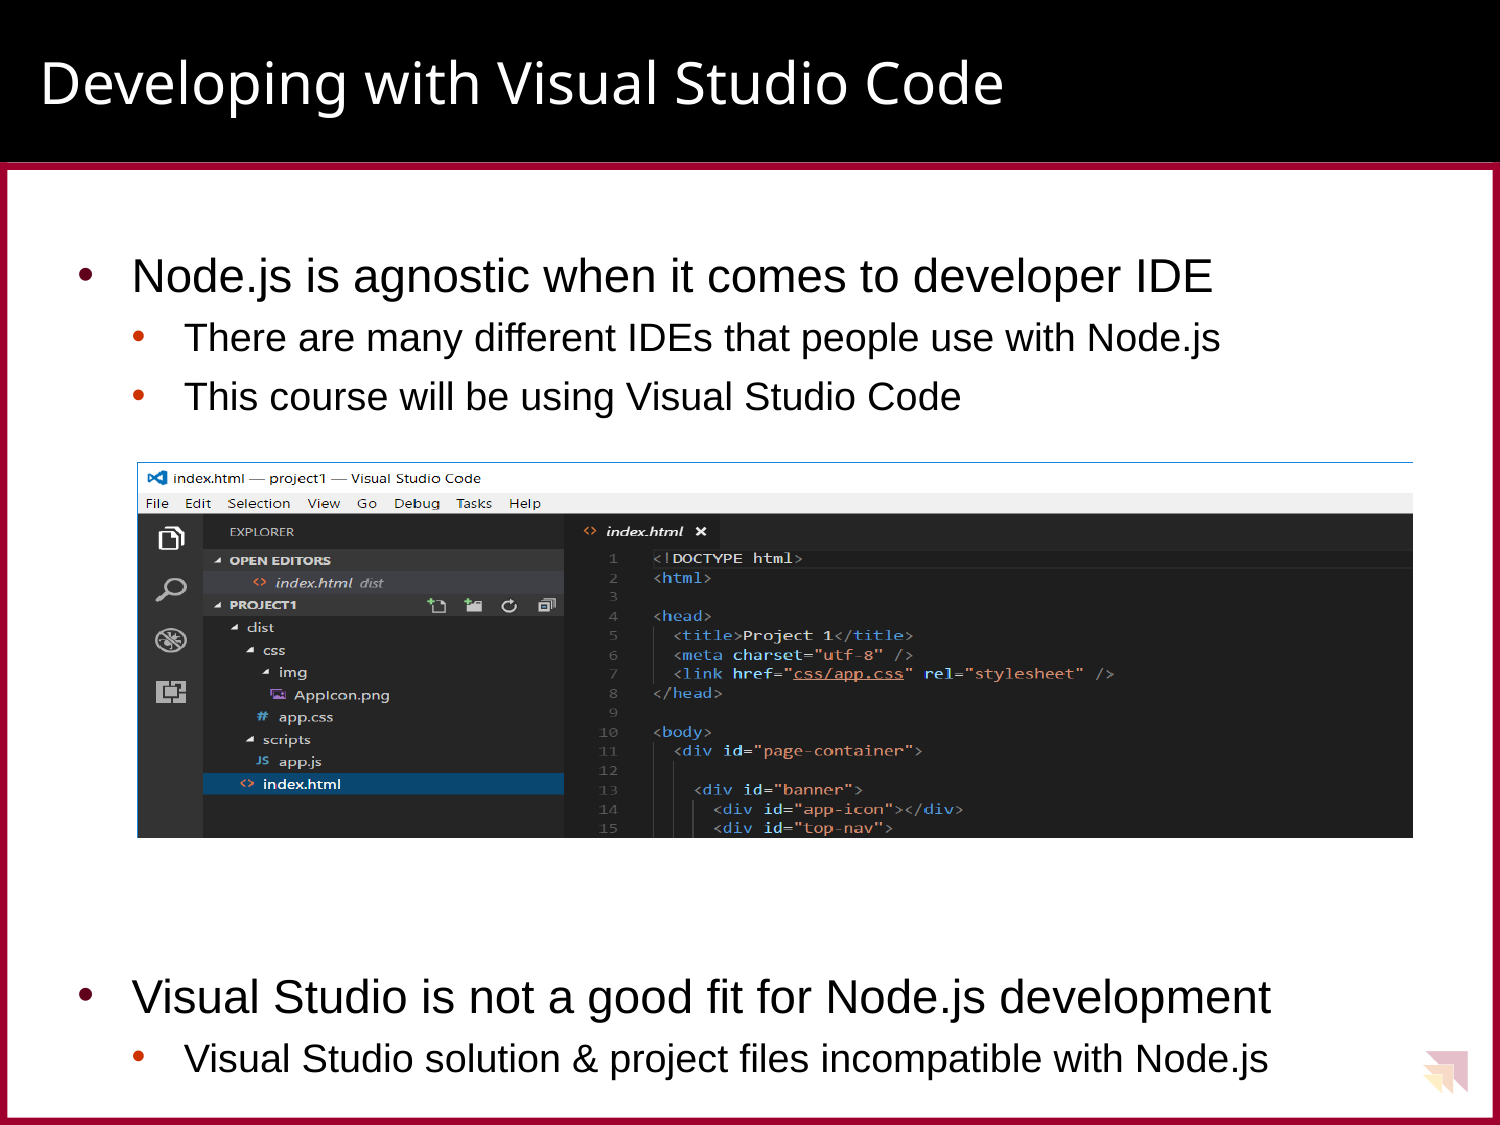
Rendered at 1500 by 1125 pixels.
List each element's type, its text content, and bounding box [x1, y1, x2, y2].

picture [137, 462, 1413, 838]
list Node.js is agnostic when it comes to developer IDE There are many different IDEs that people use with Node.js This course will be using Visual Studio Code Visual Studio is not a good fit for Node.js development Visual Studio solution & project files incompatible with Node.js [62, 237, 1438, 1088]
title Developing with Visual Studio Code [24, 12, 1438, 150]
